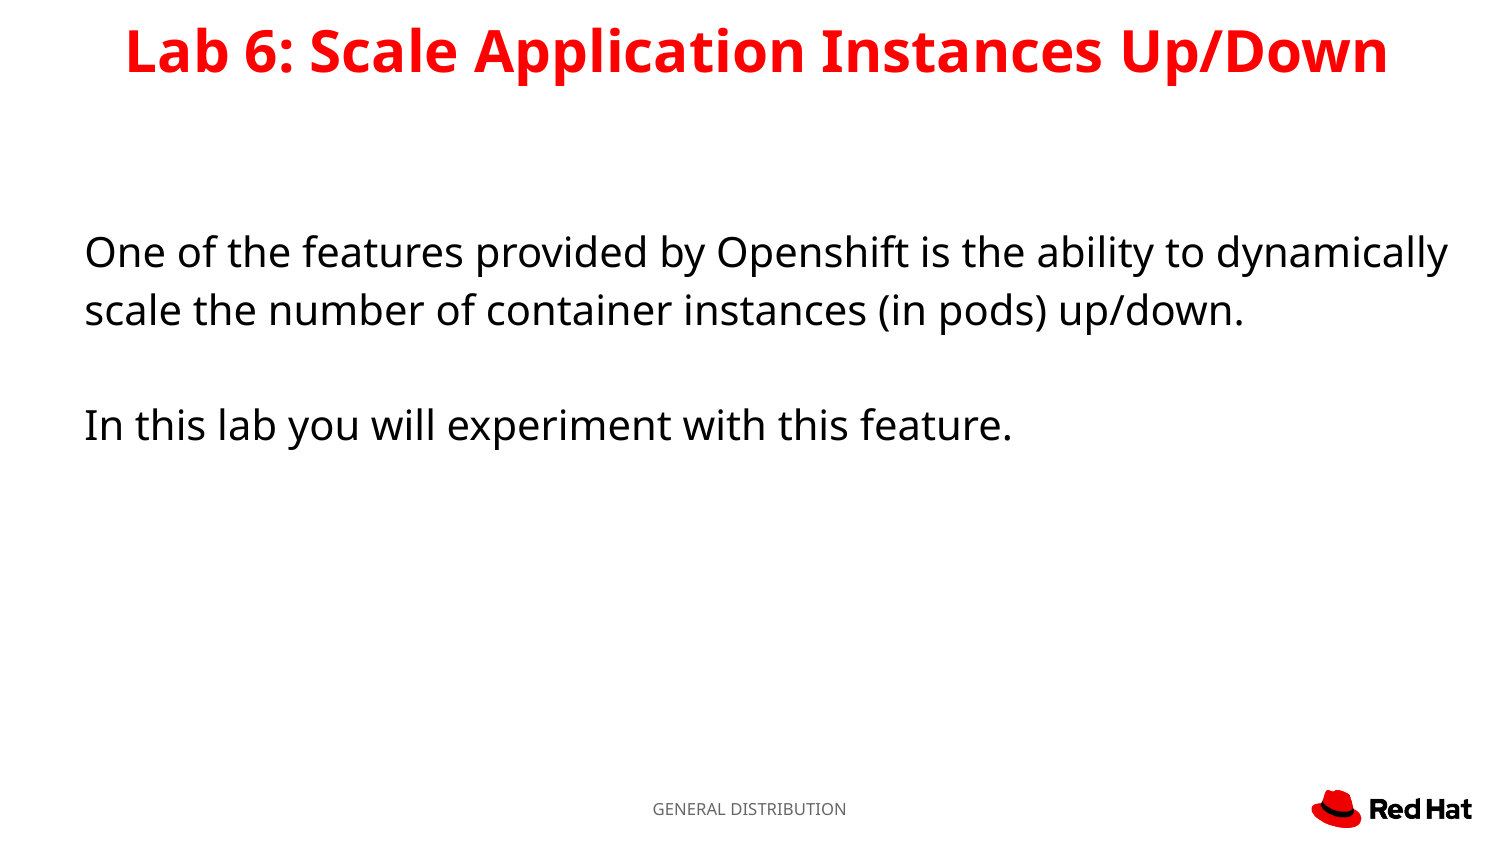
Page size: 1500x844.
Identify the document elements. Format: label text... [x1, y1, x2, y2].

list One of the features provided by Openshift is the ability to dynamically scale the number of container instances (in pods) up/down. In this lab you will experiment with this feature. [69, 203, 1476, 707]
picture [1311, 790, 1472, 828]
title Lab 6: Scale Application Instances Up/Down [15, 0, 1500, 100]
